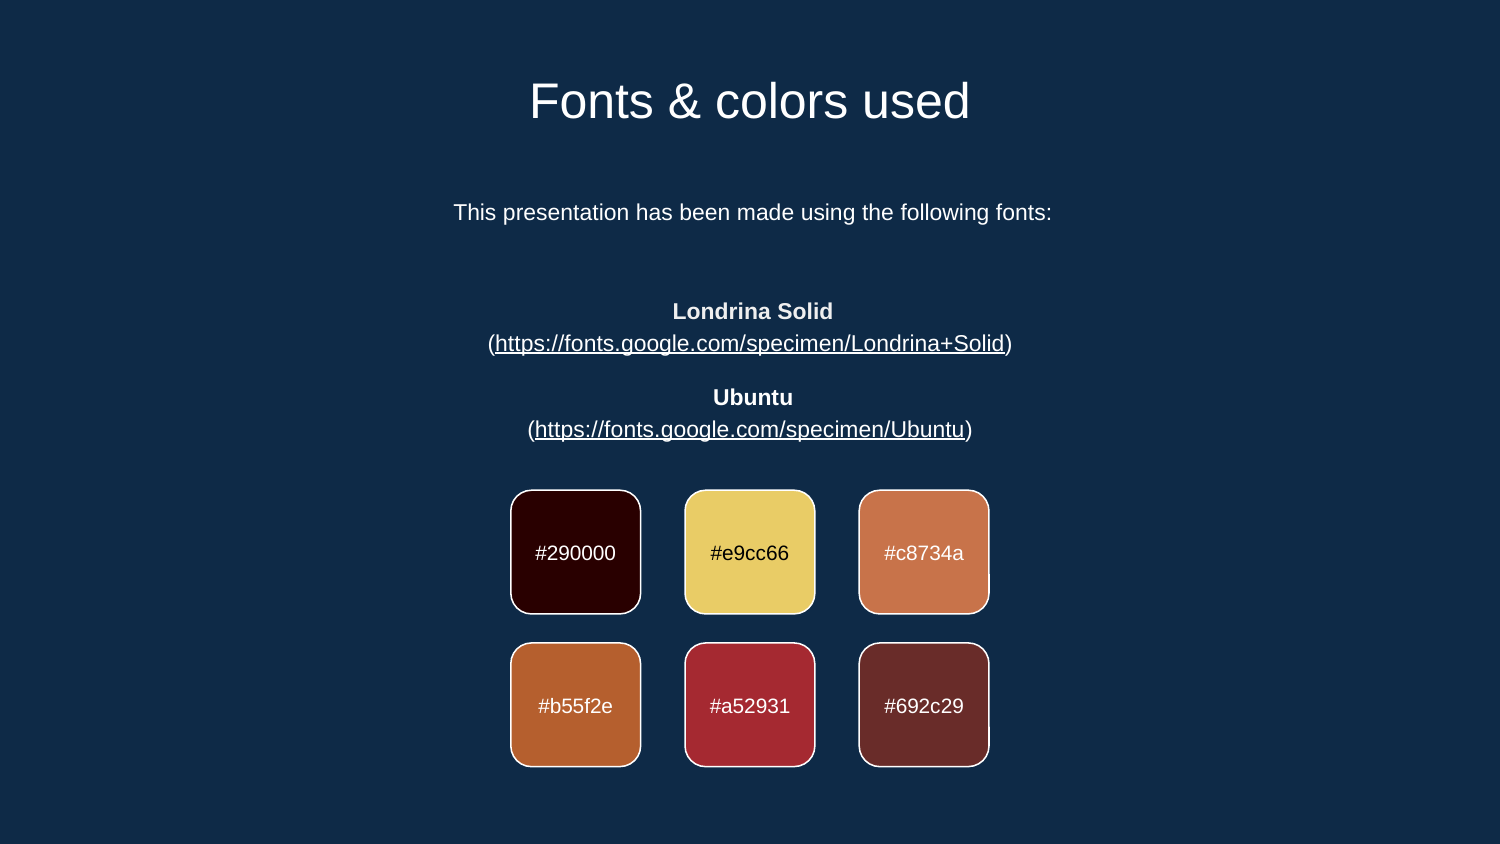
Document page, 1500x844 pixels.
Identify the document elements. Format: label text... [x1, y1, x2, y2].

text_box [510, 642, 641, 668]
text_box #c8734a [859, 515, 989, 589]
text_box [510, 741, 641, 767]
text_box [859, 741, 989, 767]
text_box #b55f2e [510, 668, 641, 741]
text_box #692c29 [859, 668, 989, 741]
text_box [859, 490, 989, 515]
text_box [685, 741, 815, 767]
text_box #e9cc66 [685, 515, 815, 589]
text_box [510, 490, 641, 515]
title Fonts & colors used [171, 53, 1328, 133]
text_box Londrina Solid (https://fonts.google.com/specimen/Londrina+Solid) Ubuntu (https://fonts.google.com/specimen/Ubuntu) [175, 264, 1332, 470]
text_box [859, 642, 989, 668]
text_box [685, 642, 815, 668]
text_box [510, 589, 641, 614]
text_box [685, 589, 815, 614]
text_box This presentation has been made using the following fonts: [175, 178, 1332, 251]
text_box #290000 [510, 515, 641, 589]
text_box [859, 589, 989, 614]
text_box #a52931 [685, 668, 815, 741]
text_box [685, 490, 815, 515]
